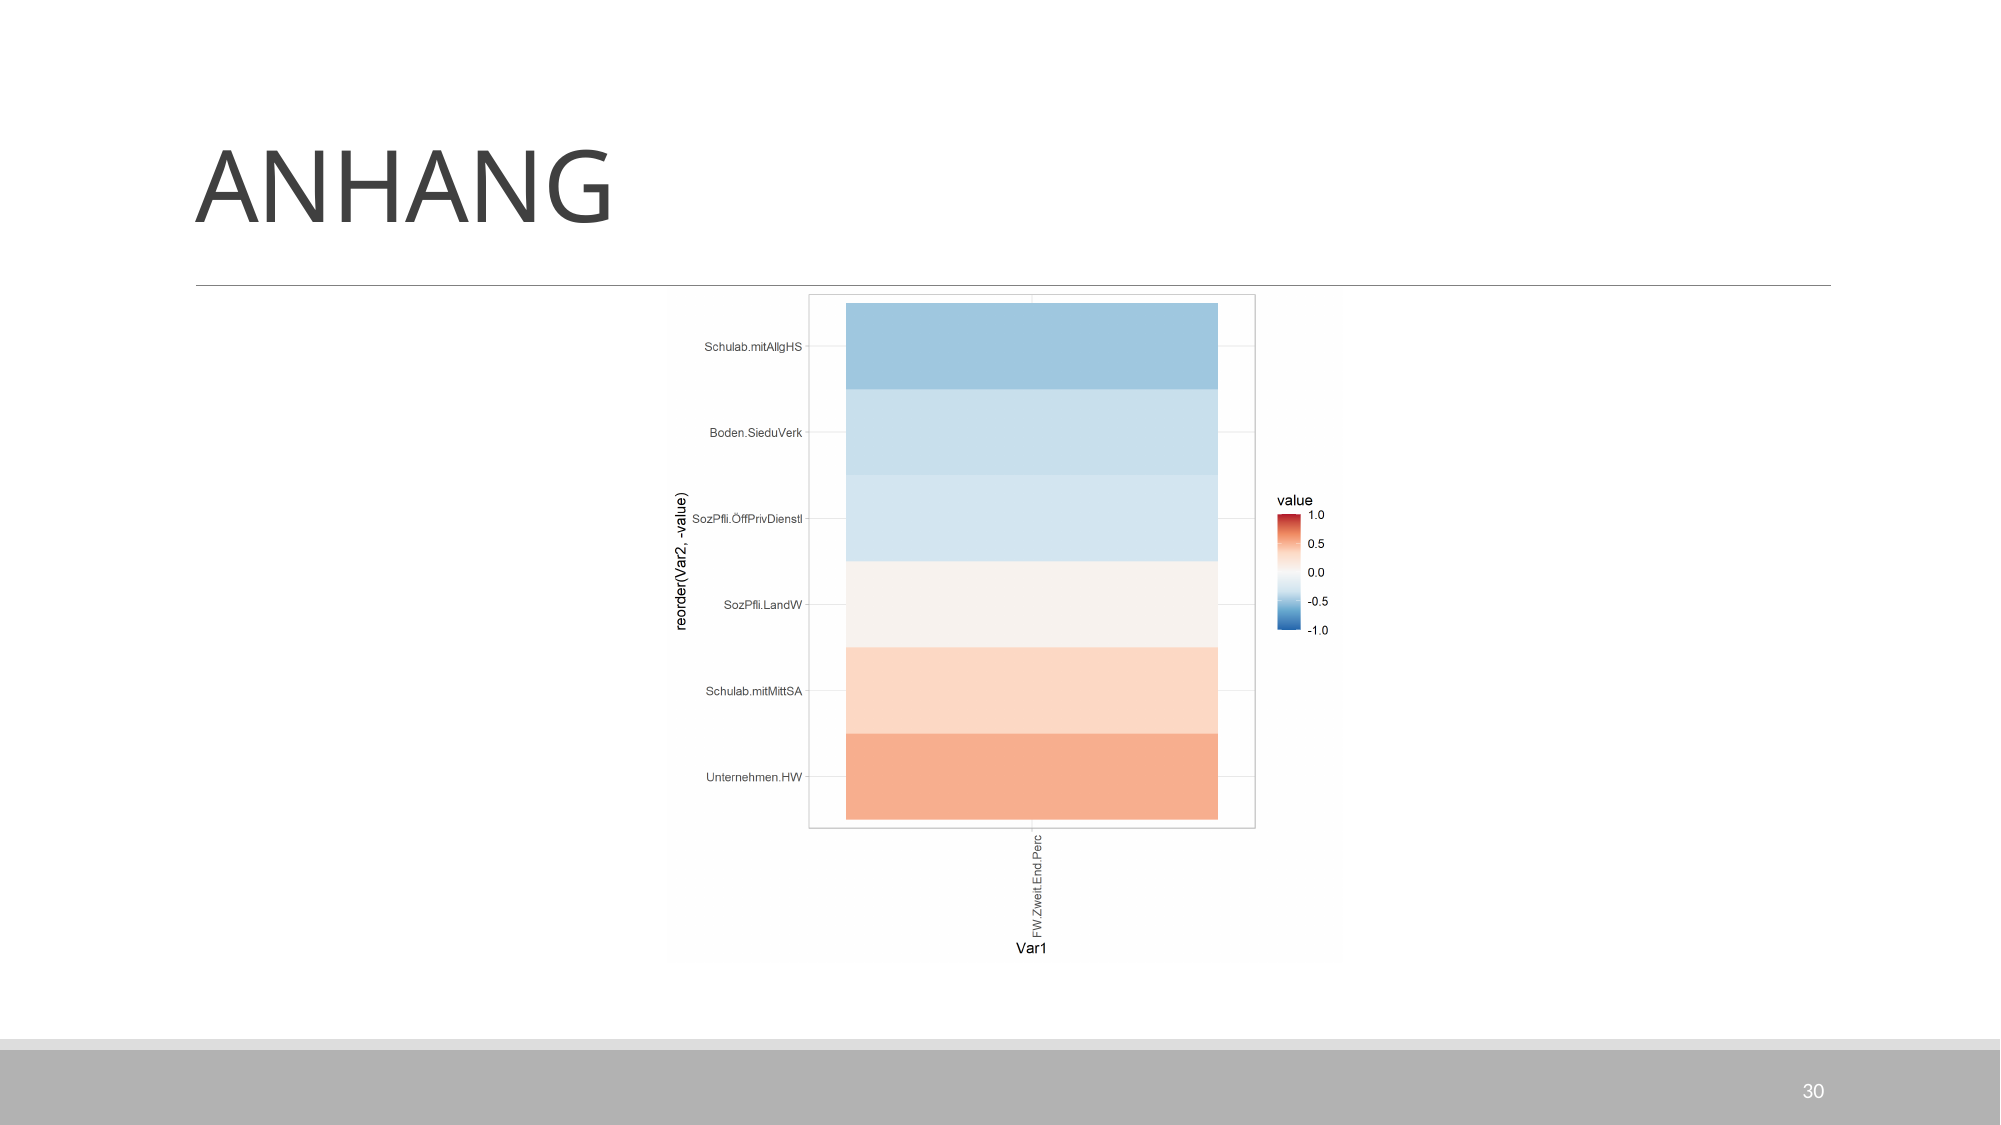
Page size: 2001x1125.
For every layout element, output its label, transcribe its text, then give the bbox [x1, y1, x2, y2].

title ANHANG [180, 119, 1830, 251]
slide_number 30 [1624, 1059, 1840, 1120]
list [666, 286, 1343, 964]
